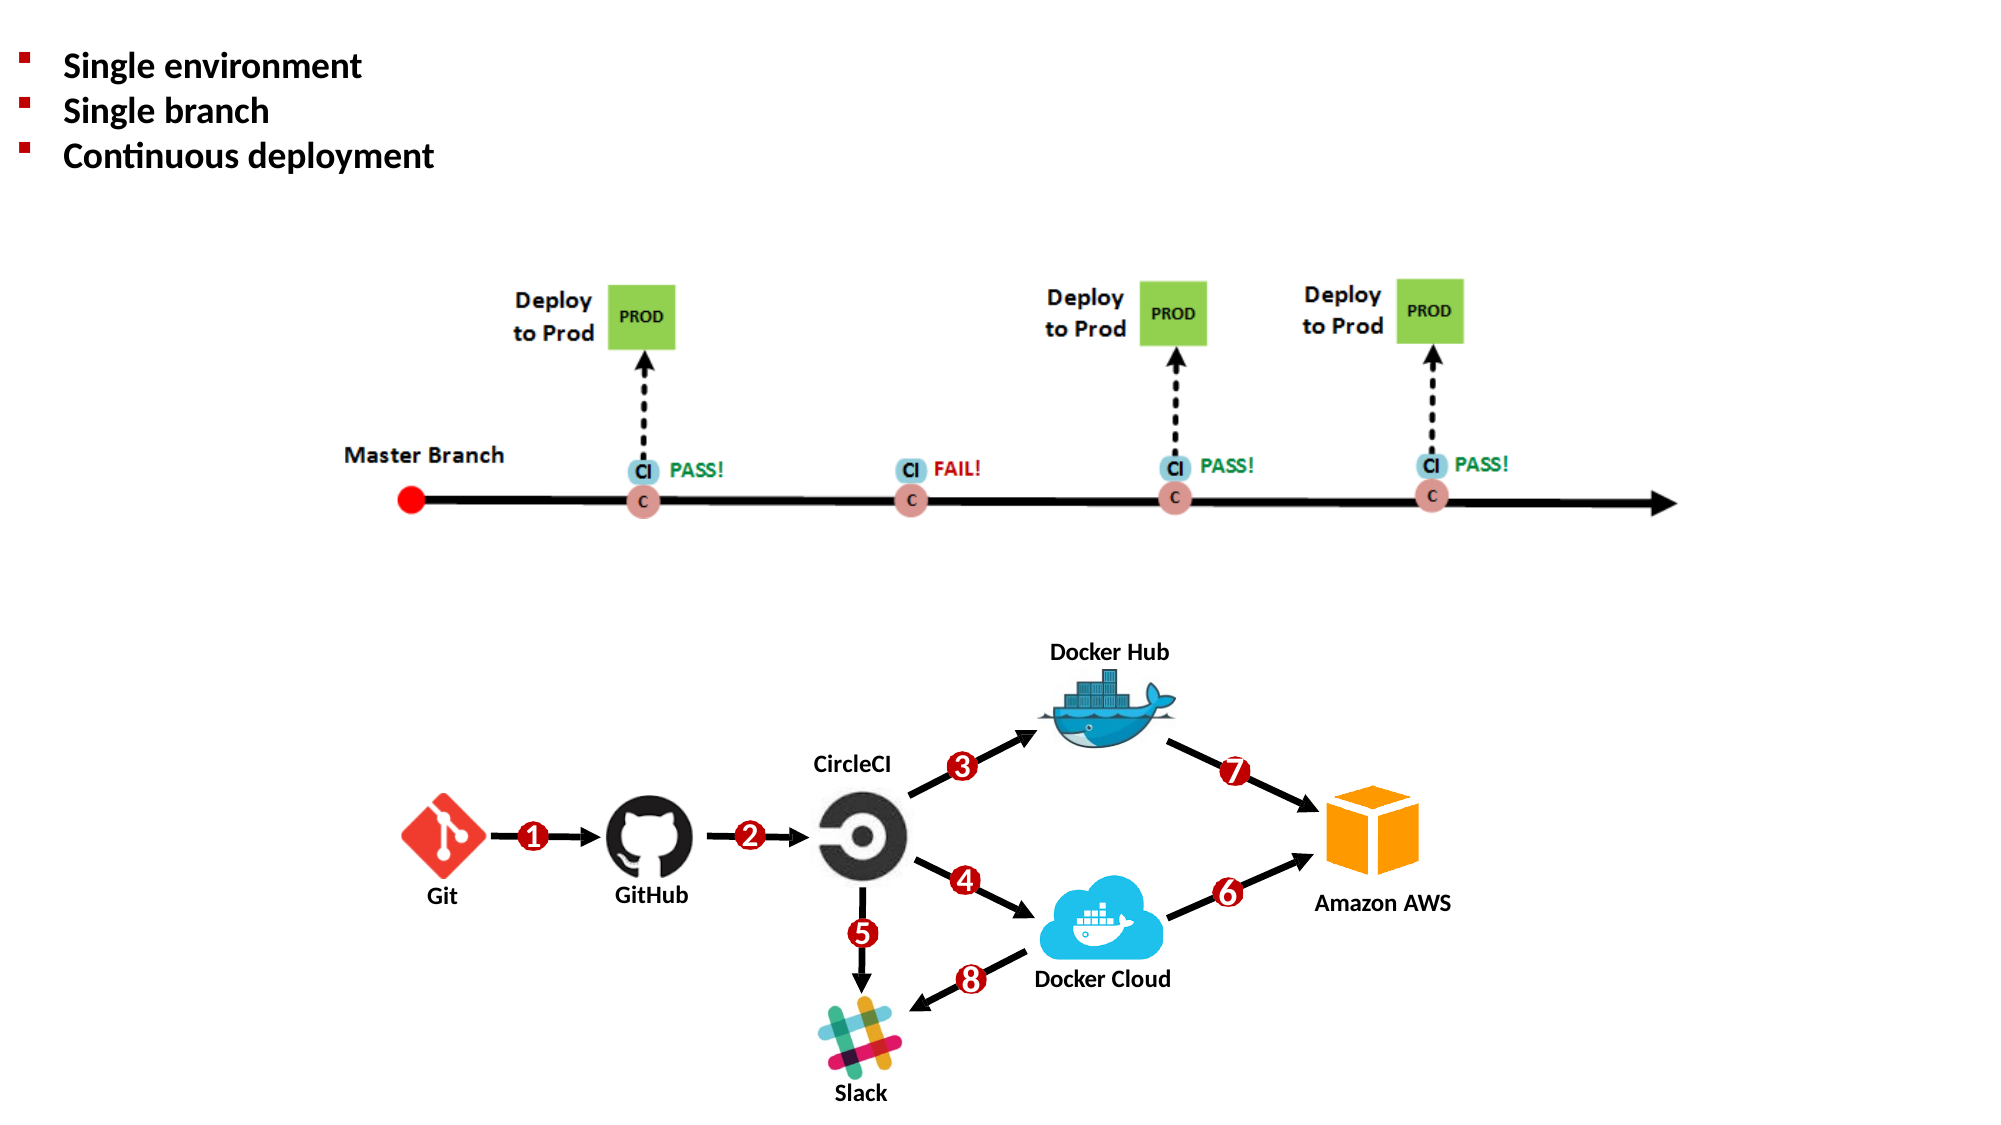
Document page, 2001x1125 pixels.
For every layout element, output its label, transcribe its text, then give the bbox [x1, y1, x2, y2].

text_box 4 [954, 856, 976, 899]
text_box [1247, 756, 1251, 786]
text_box 6 [1216, 865, 1240, 913]
text_box [1037, 669, 1177, 749]
text_box [1251, 776, 1320, 813]
text_box Git [425, 877, 461, 910]
text_box [1240, 877, 1244, 907]
text_box Docker Cloud [1032, 960, 1175, 993]
text_box [549, 826, 601, 848]
text_box [810, 787, 914, 888]
text_box [874, 918, 879, 948]
text_box [851, 951, 872, 994]
text_box 5 [852, 908, 874, 951]
text_box [517, 821, 522, 851]
text_box [544, 821, 549, 851]
text_box 7 [1223, 744, 1247, 792]
text_box Single environment Single branch Continuous deployment [14, 38, 1083, 176]
text_box [490, 832, 517, 840]
text_box [761, 820, 766, 850]
text_box [987, 948, 1028, 976]
text_box [605, 795, 694, 878]
text_box [913, 856, 949, 880]
text_box [1165, 895, 1212, 922]
text_box 3 [951, 742, 973, 784]
text_box [973, 751, 978, 781]
text_box [983, 964, 987, 994]
text_box Docker Hub [1048, 633, 1174, 666]
text_box [978, 730, 1038, 765]
text_box [976, 865, 981, 895]
text_box CircleCI [811, 745, 894, 778]
text_box [859, 887, 867, 908]
text_box [847, 918, 852, 948]
text_box [345, 278, 1679, 519]
text_box [946, 751, 951, 781]
text_box [980, 887, 1036, 919]
text_box [1244, 852, 1314, 889]
text_box [734, 820, 739, 850]
text_box [1219, 756, 1223, 786]
text_box [766, 827, 810, 848]
text_box [1212, 877, 1216, 907]
text_box [817, 995, 903, 1080]
text_box Amazon AWS [1312, 884, 1456, 917]
text_box [949, 865, 954, 895]
text_box [908, 983, 955, 1012]
text_box GitHub [613, 876, 692, 909]
text_box 2 [739, 811, 761, 854]
text_box 8 [959, 952, 983, 1000]
text_box [1326, 785, 1419, 875]
text_box [1039, 875, 1164, 960]
text_box 1 [522, 812, 544, 854]
text_box [907, 772, 946, 799]
text_box [401, 793, 487, 879]
text_box [706, 832, 734, 840]
text_box Slack [832, 1080, 890, 1107]
text_box [1165, 737, 1219, 769]
text_box [955, 964, 959, 994]
